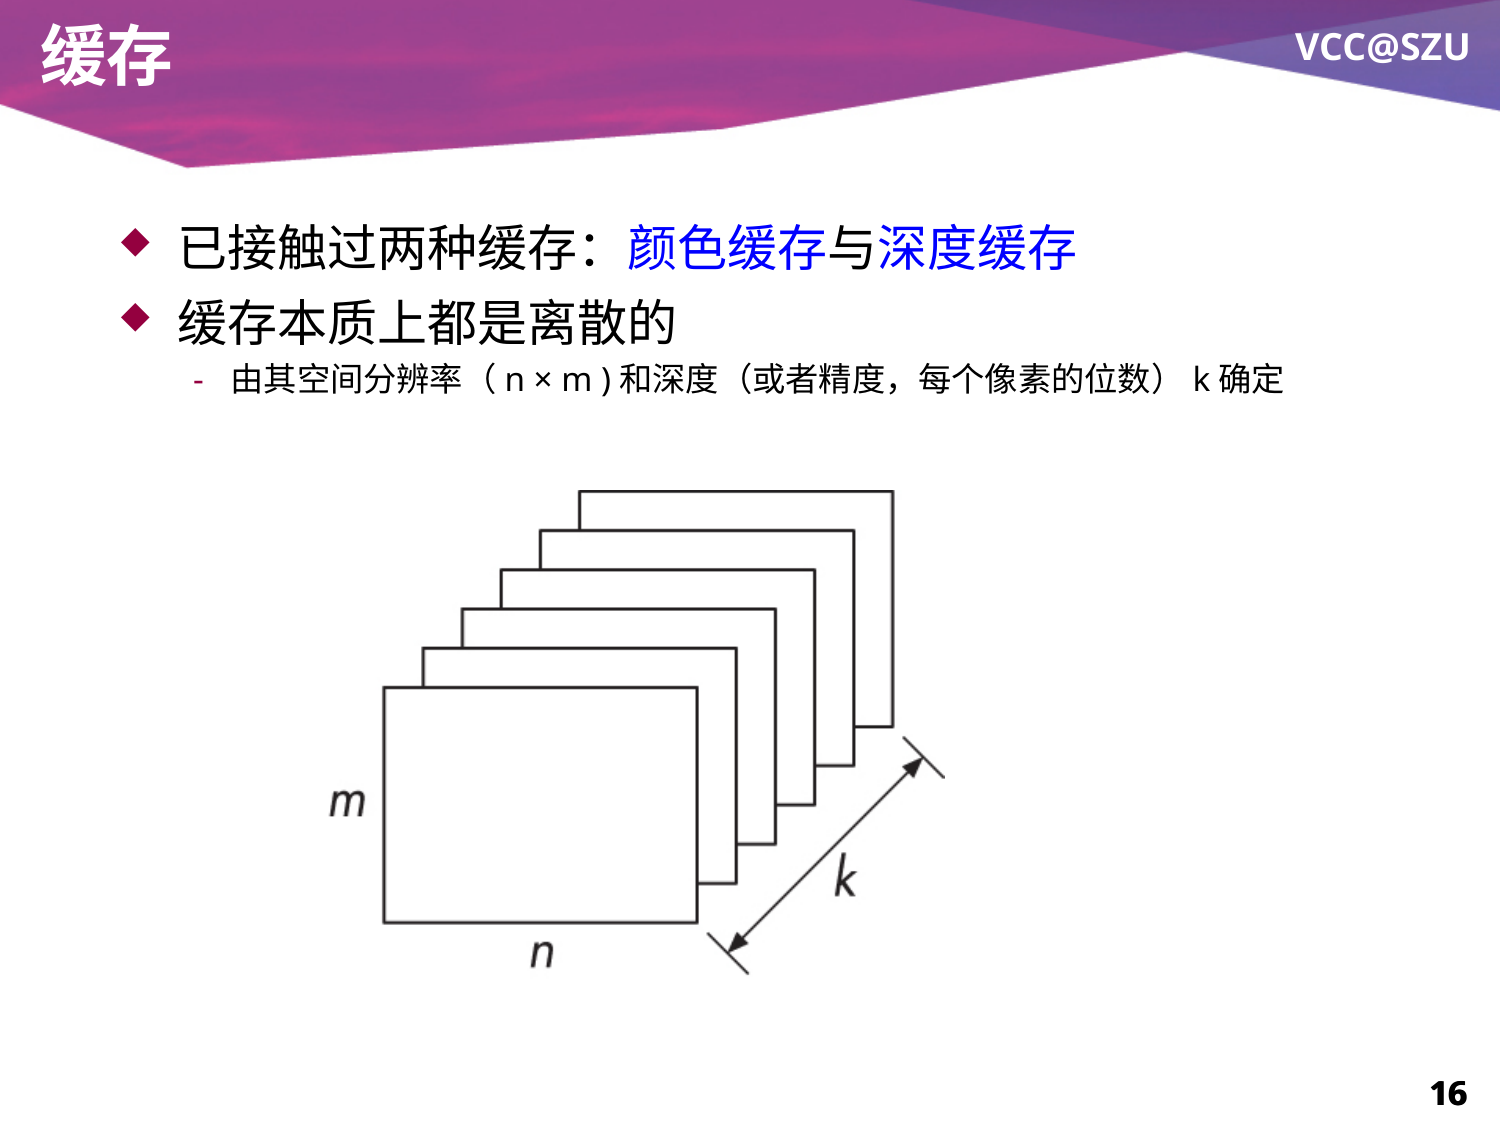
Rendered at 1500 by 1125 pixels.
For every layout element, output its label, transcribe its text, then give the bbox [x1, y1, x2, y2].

title 缓存 [25, 15, 1320, 104]
picture [0, 0, 1500, 1125]
list 已接触过两种缓存：颜色缓存与深度缓存 缓存本质上都是离散的 由其空间分辨率（n × m )和深度（或者精度，每个像素的位数）k确定 [103, 216, 1397, 930]
text_box 16 [1386, 1065, 1500, 1125]
